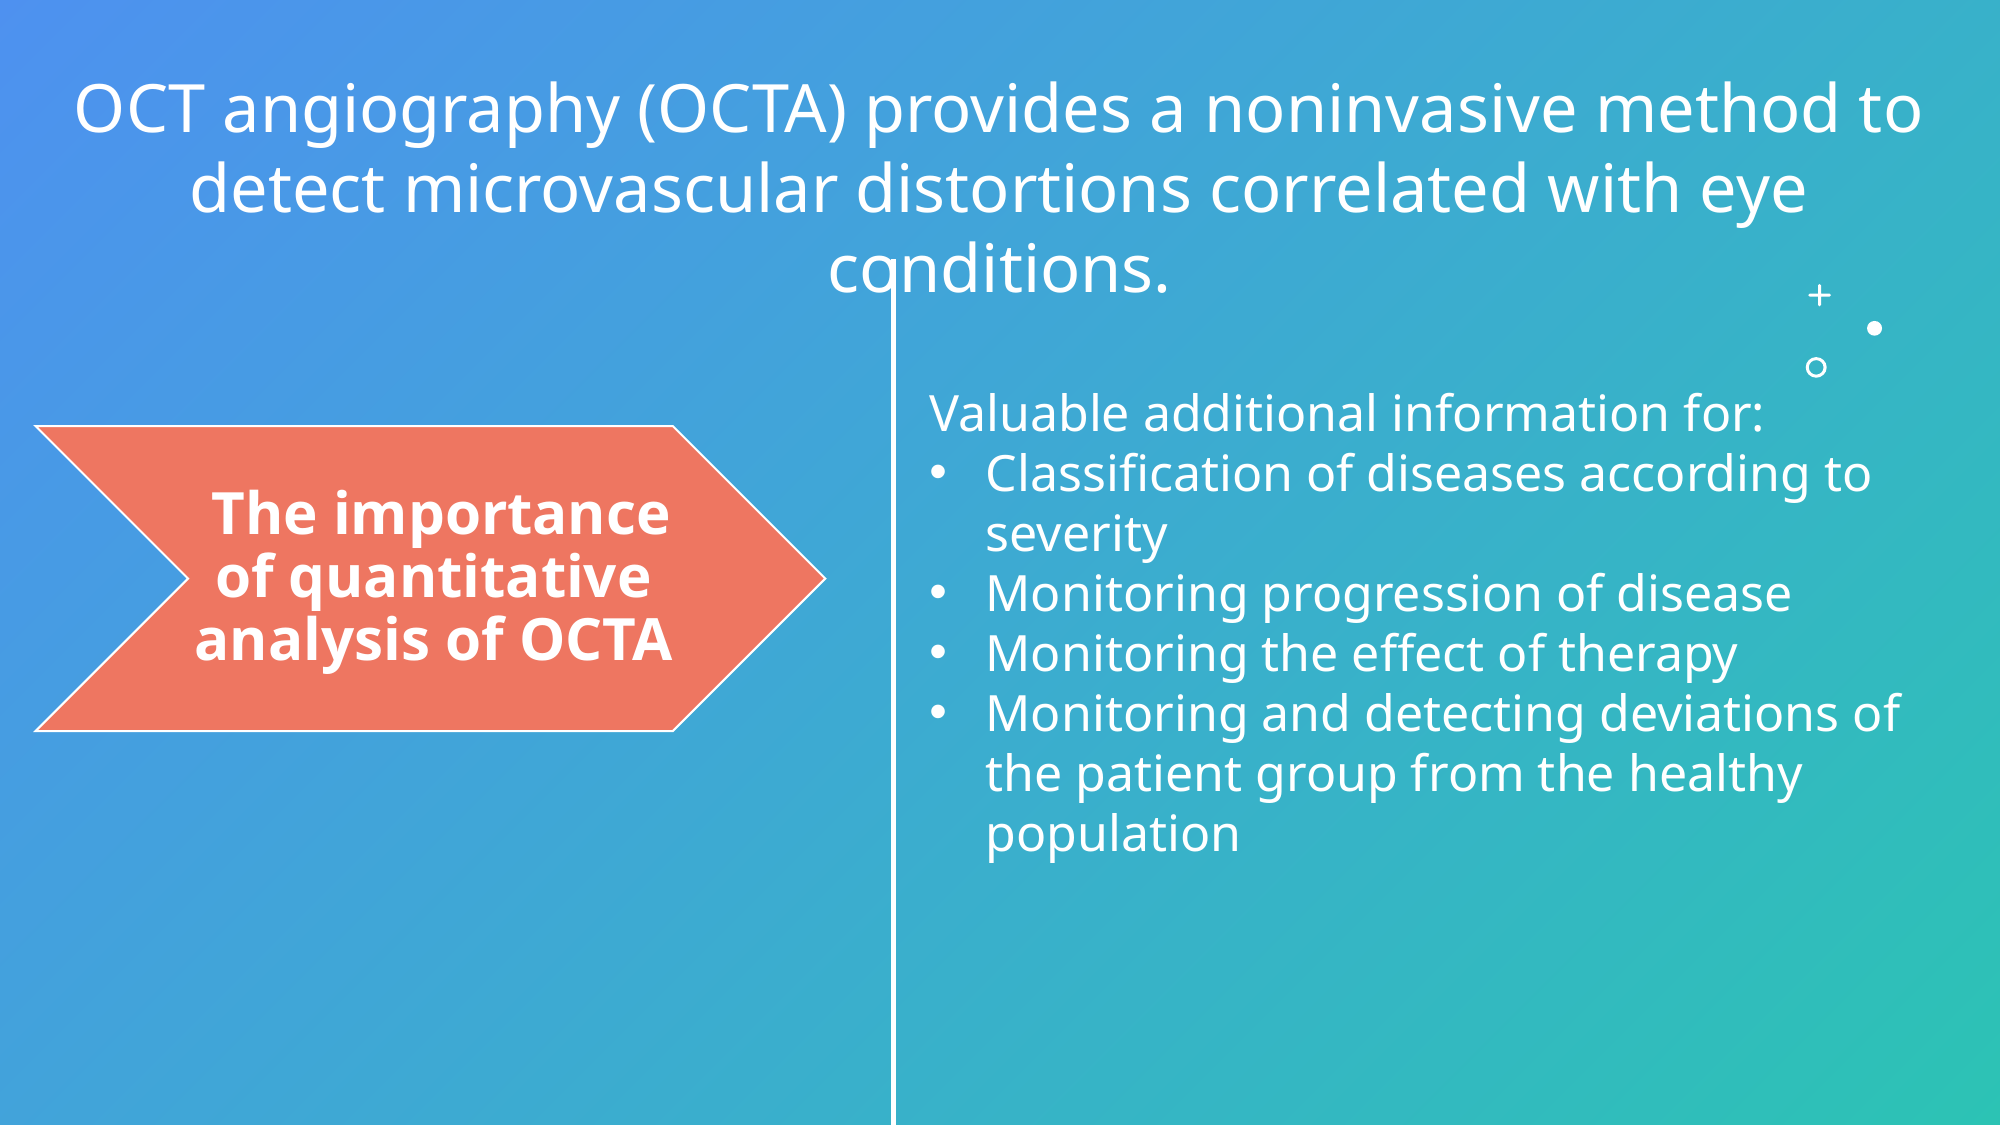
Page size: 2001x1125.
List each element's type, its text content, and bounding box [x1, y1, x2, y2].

text_box [0, 0, 2000, 1125]
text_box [35, 426, 826, 785]
text_box [1867, 320, 1883, 336]
text_box [1805, 357, 1827, 373]
text_box Valuable additional information for: Classification of diseases according to severity Monitoring progression of disease Monitoring the effect of therapy Monitoring and detecting deviations of the patient group from the healthy population [914, 373, 1943, 819]
text_box OCT angiography (OCTA) provides a noninvasive method to detect microvascular distortions correlated with eye conditions. [57, 58, 1943, 313]
